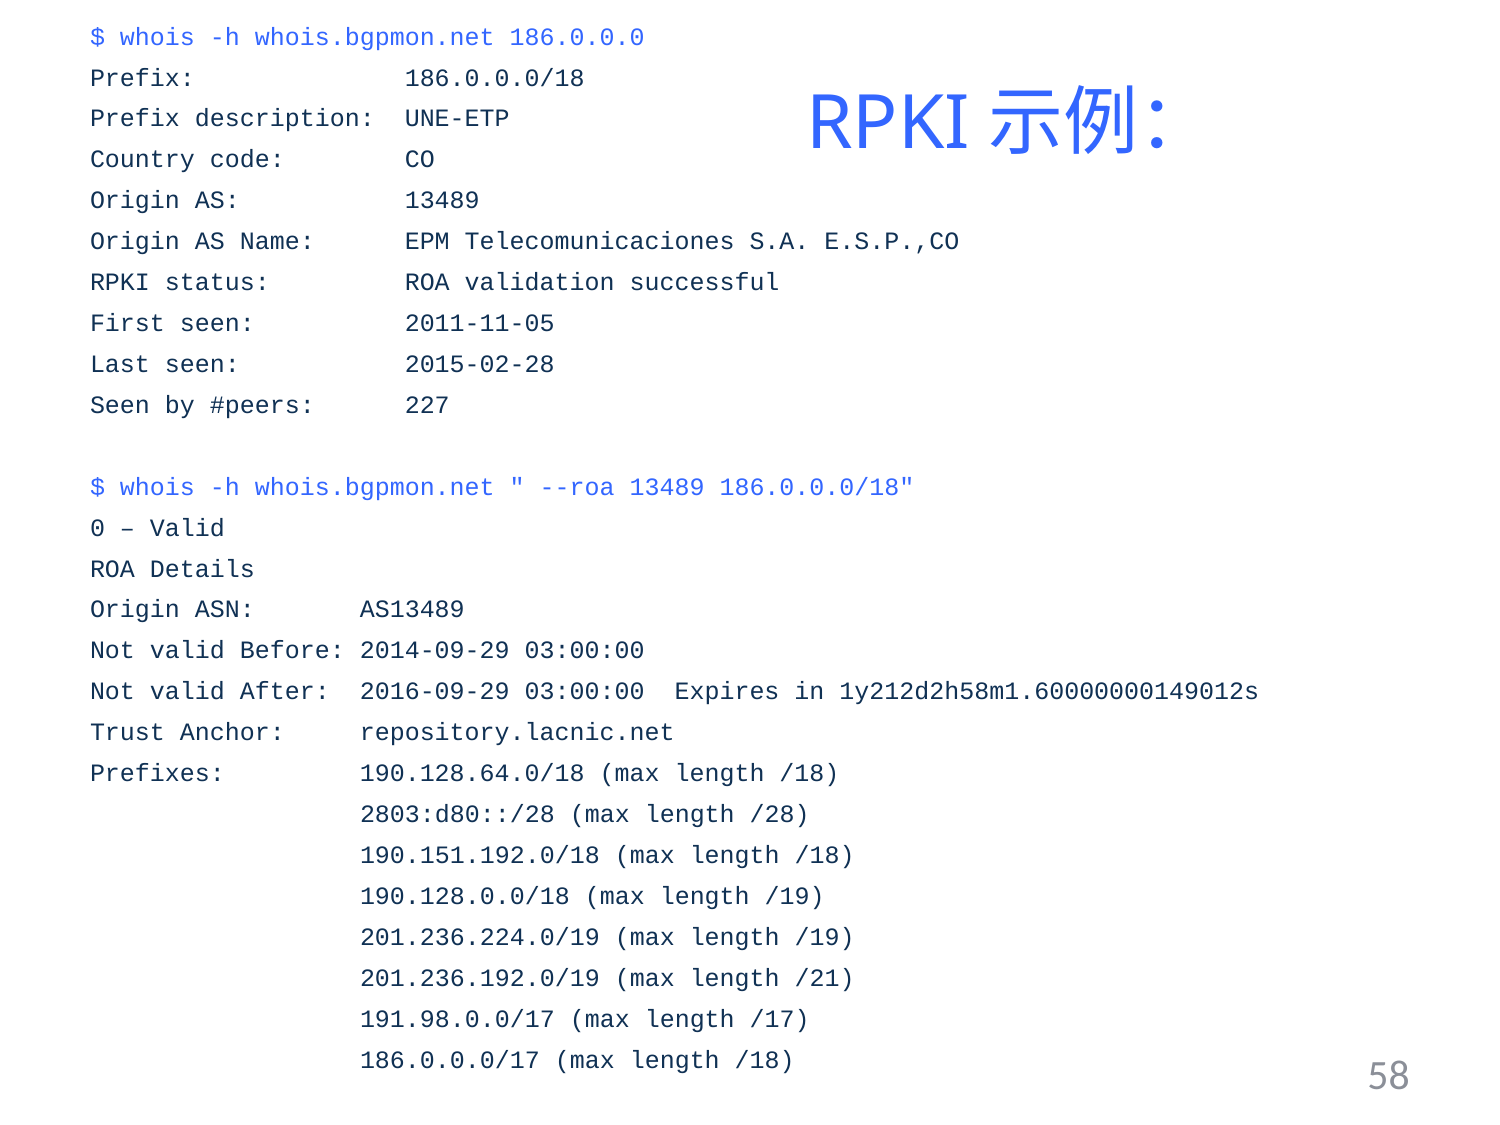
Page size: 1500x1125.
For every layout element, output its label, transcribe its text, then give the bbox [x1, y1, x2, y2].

slide_number 58 [1074, 1042, 1425, 1103]
list $ whois -h whois.bgpmon.net 186.0.0.0 Prefix: 186.0.0.0/18 Prefix description: UNE-ETP Country code: CO Origin AS: 13489 Origin AS Name: EPM Telecomunicaciones S.A. E.S.P.,CO RPKI status: ROA validation successful First seen: 2011-11-05 Last seen: 2015-02-28 Seen by #peers: 227 $ whois -h whois.bgpmon.net " --roa 13489 186.0.0.0/18" 0 – Valid ROA Details Origin ASN: AS13489 Not valid Before: 2014-09-29 03:00:00 Not valid After: 2016-09-29 03:00:00 Expires in 1y212d2h58m1.60000000149012s Trust Anchor: repository.lacnic.net Prefixes: 190.128.64.0/18 (max length /18) 2803:d80::/28 (max length /28) 190.151.192.0/18 (max length /18) 190.128.0.0/18 (max length /19) 201.236.224.0/19 (max length /19) 201.236.192.0/19 (max length /21) 191.98.0.0/17 (max length /17) 186.0.0.0/17 (max length /18) [75, 6, 1425, 893]
